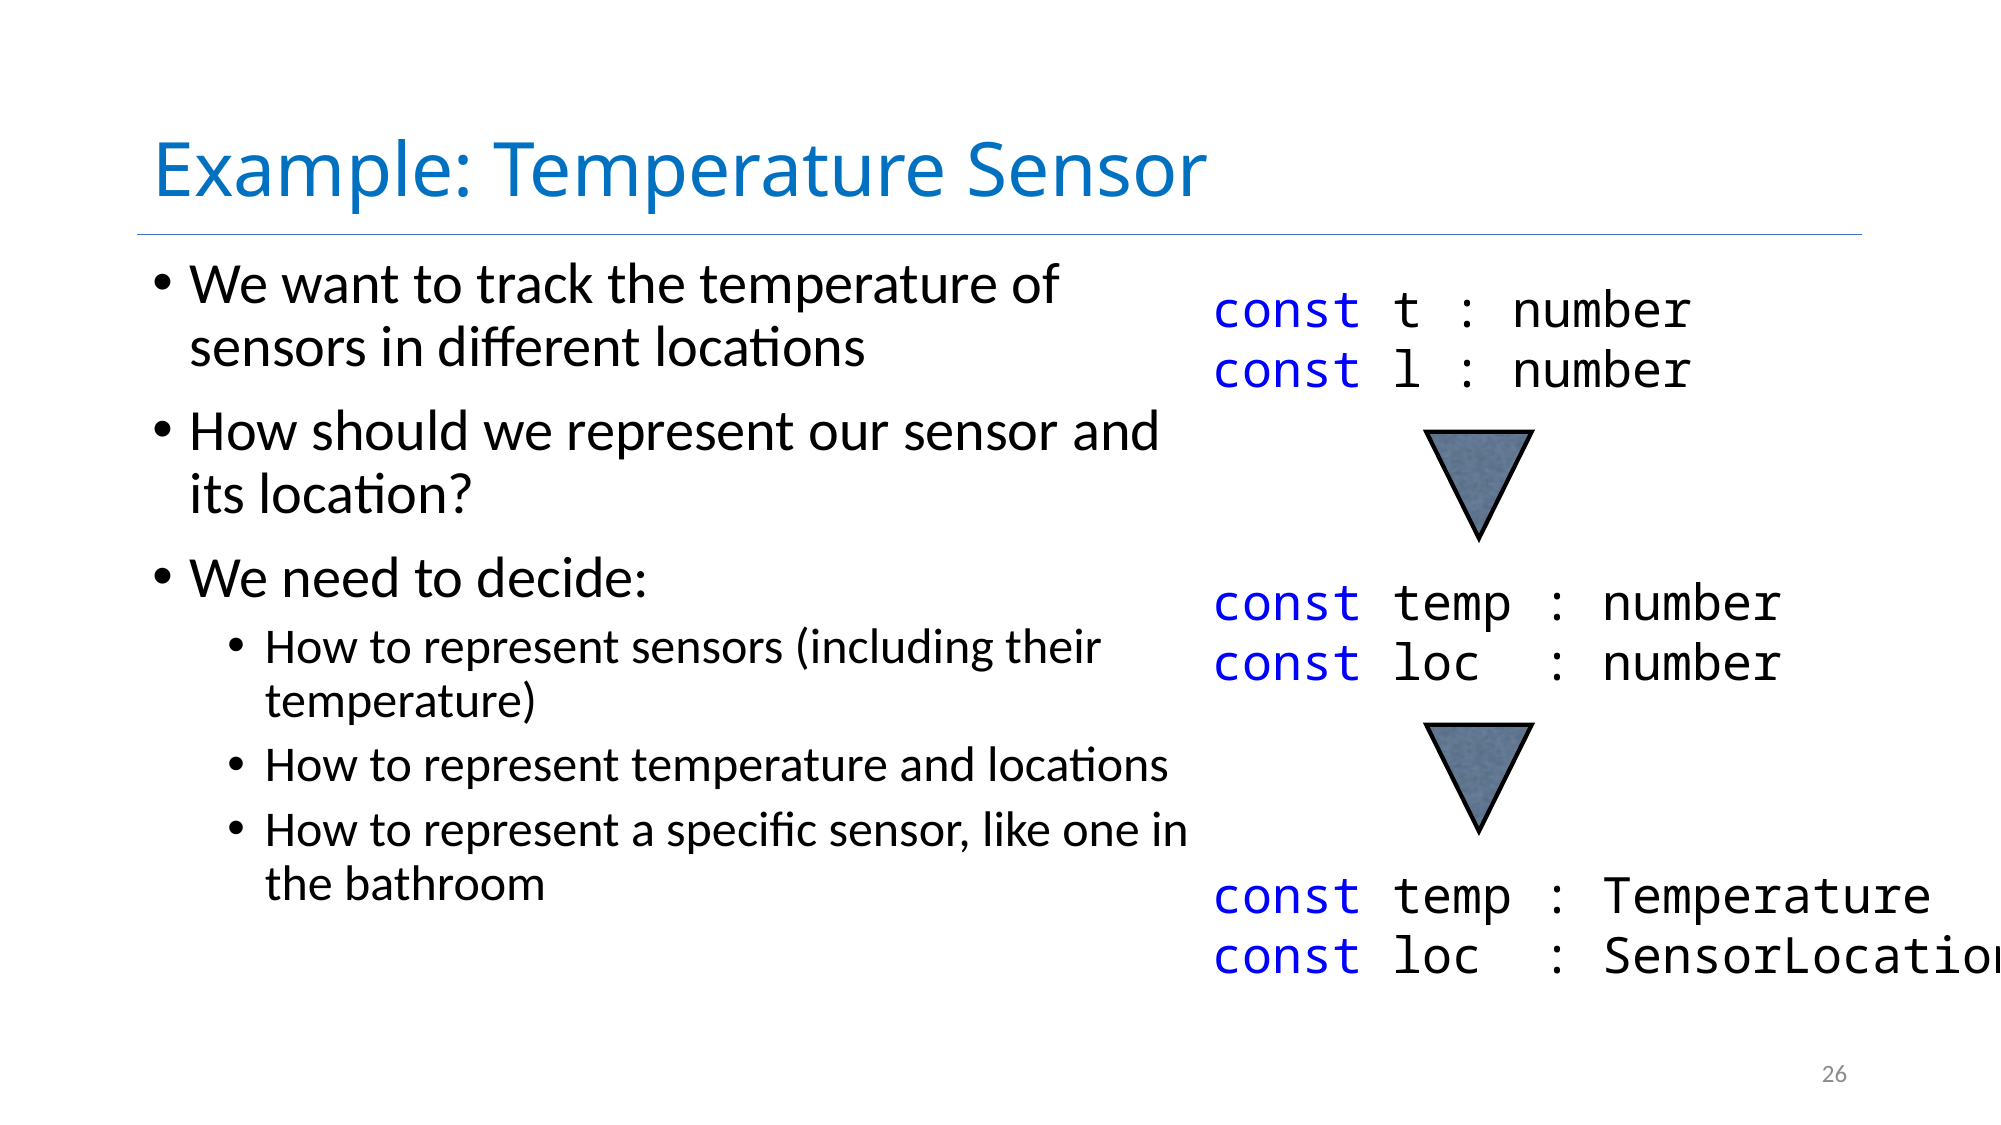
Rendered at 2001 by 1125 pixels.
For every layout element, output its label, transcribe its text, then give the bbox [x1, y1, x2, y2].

slide_number 26 [1412, 1042, 1863, 1103]
title Example: Temperature Sensor [137, 3, 1863, 221]
text_box const t : number const l : number [1197, 270, 1723, 406]
text_box const temp : number const loc : number [1197, 563, 1884, 699]
text_box const temp : Temperature const loc : SensorLocation [1197, 856, 2000, 992]
list We want to track the temperature of sensors in different locations How should we represent our sensor and its location? We need to decide: How to represent sensors (including their temperature) How to represent temperature and locations How to represent a specific sensor, like one in the bathroom [137, 246, 1244, 960]
text_box [1426, 724, 1532, 832]
text_box [1426, 431, 1532, 539]
